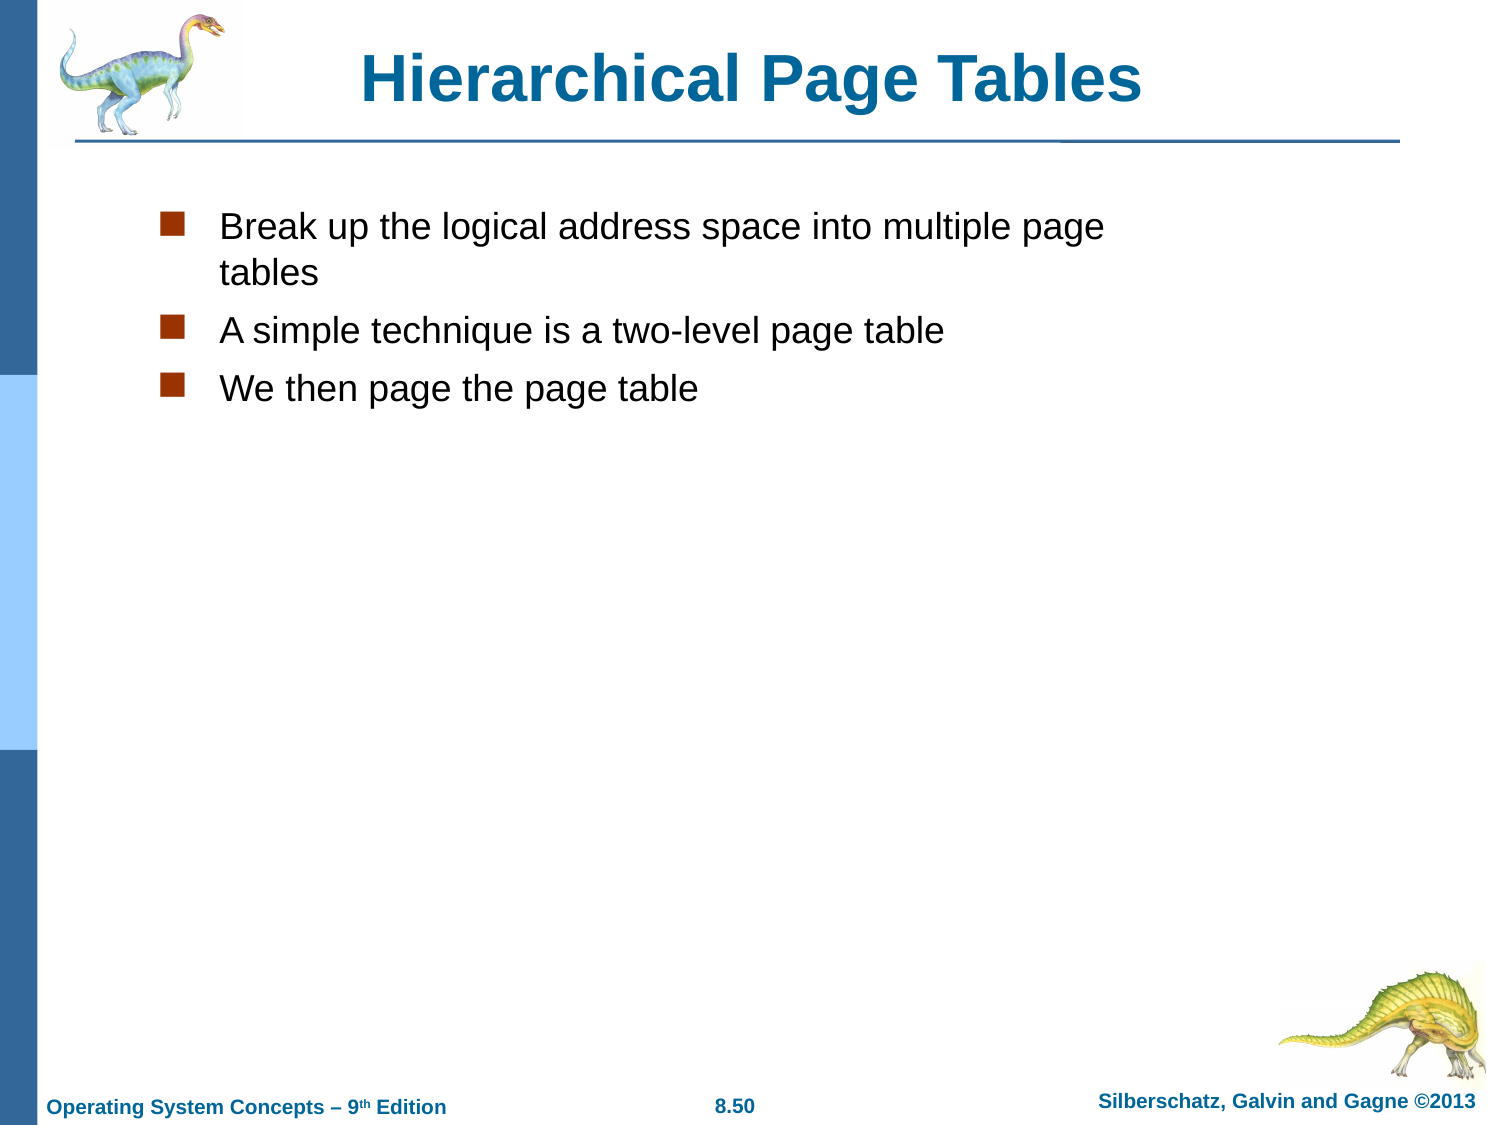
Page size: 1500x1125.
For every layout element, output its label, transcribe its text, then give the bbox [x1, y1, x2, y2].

picture [1275, 959, 1486, 1090]
title Hierarchical Page Tables [77, 27, 1428, 122]
picture [46, 0, 243, 149]
list Break up the logical address space into multiple page tables A simple technique is a two-level page table We then page the page table [148, 195, 1130, 931]
